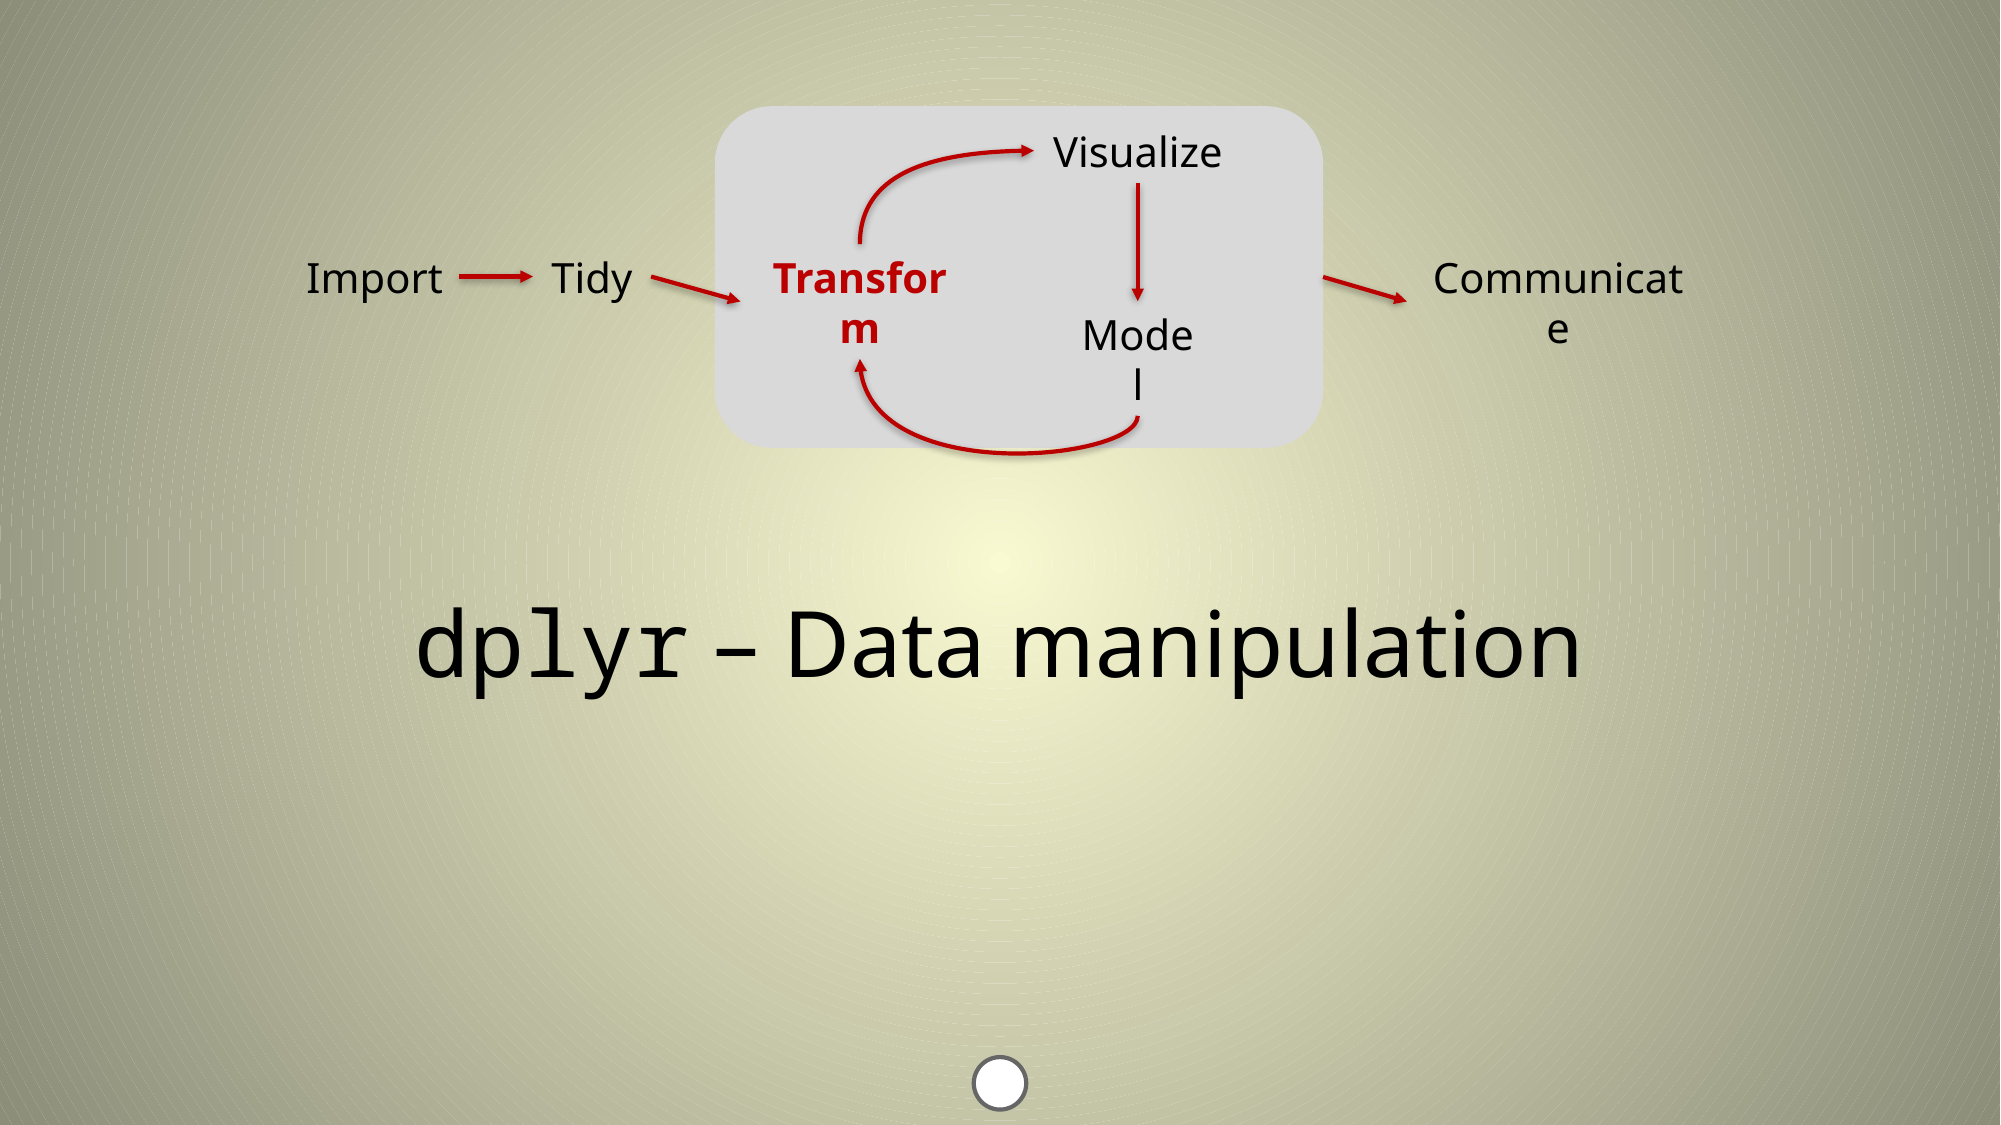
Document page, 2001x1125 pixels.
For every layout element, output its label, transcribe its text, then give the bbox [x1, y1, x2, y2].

text_box Model [1063, 301, 1213, 416]
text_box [900, 110, 994, 285]
text_box Tidy [532, 244, 652, 309]
text_box Import [290, 244, 460, 309]
text_box [971, 1054, 1029, 1112]
text_box [712, 104, 1326, 450]
text_box Communicate [1406, 244, 1710, 359]
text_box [970, 199, 1028, 478]
text_box Visualize [1034, 118, 1242, 184]
text_box Transform [740, 244, 964, 359]
title dplyr – Data manipulation [150, 507, 1850, 774]
